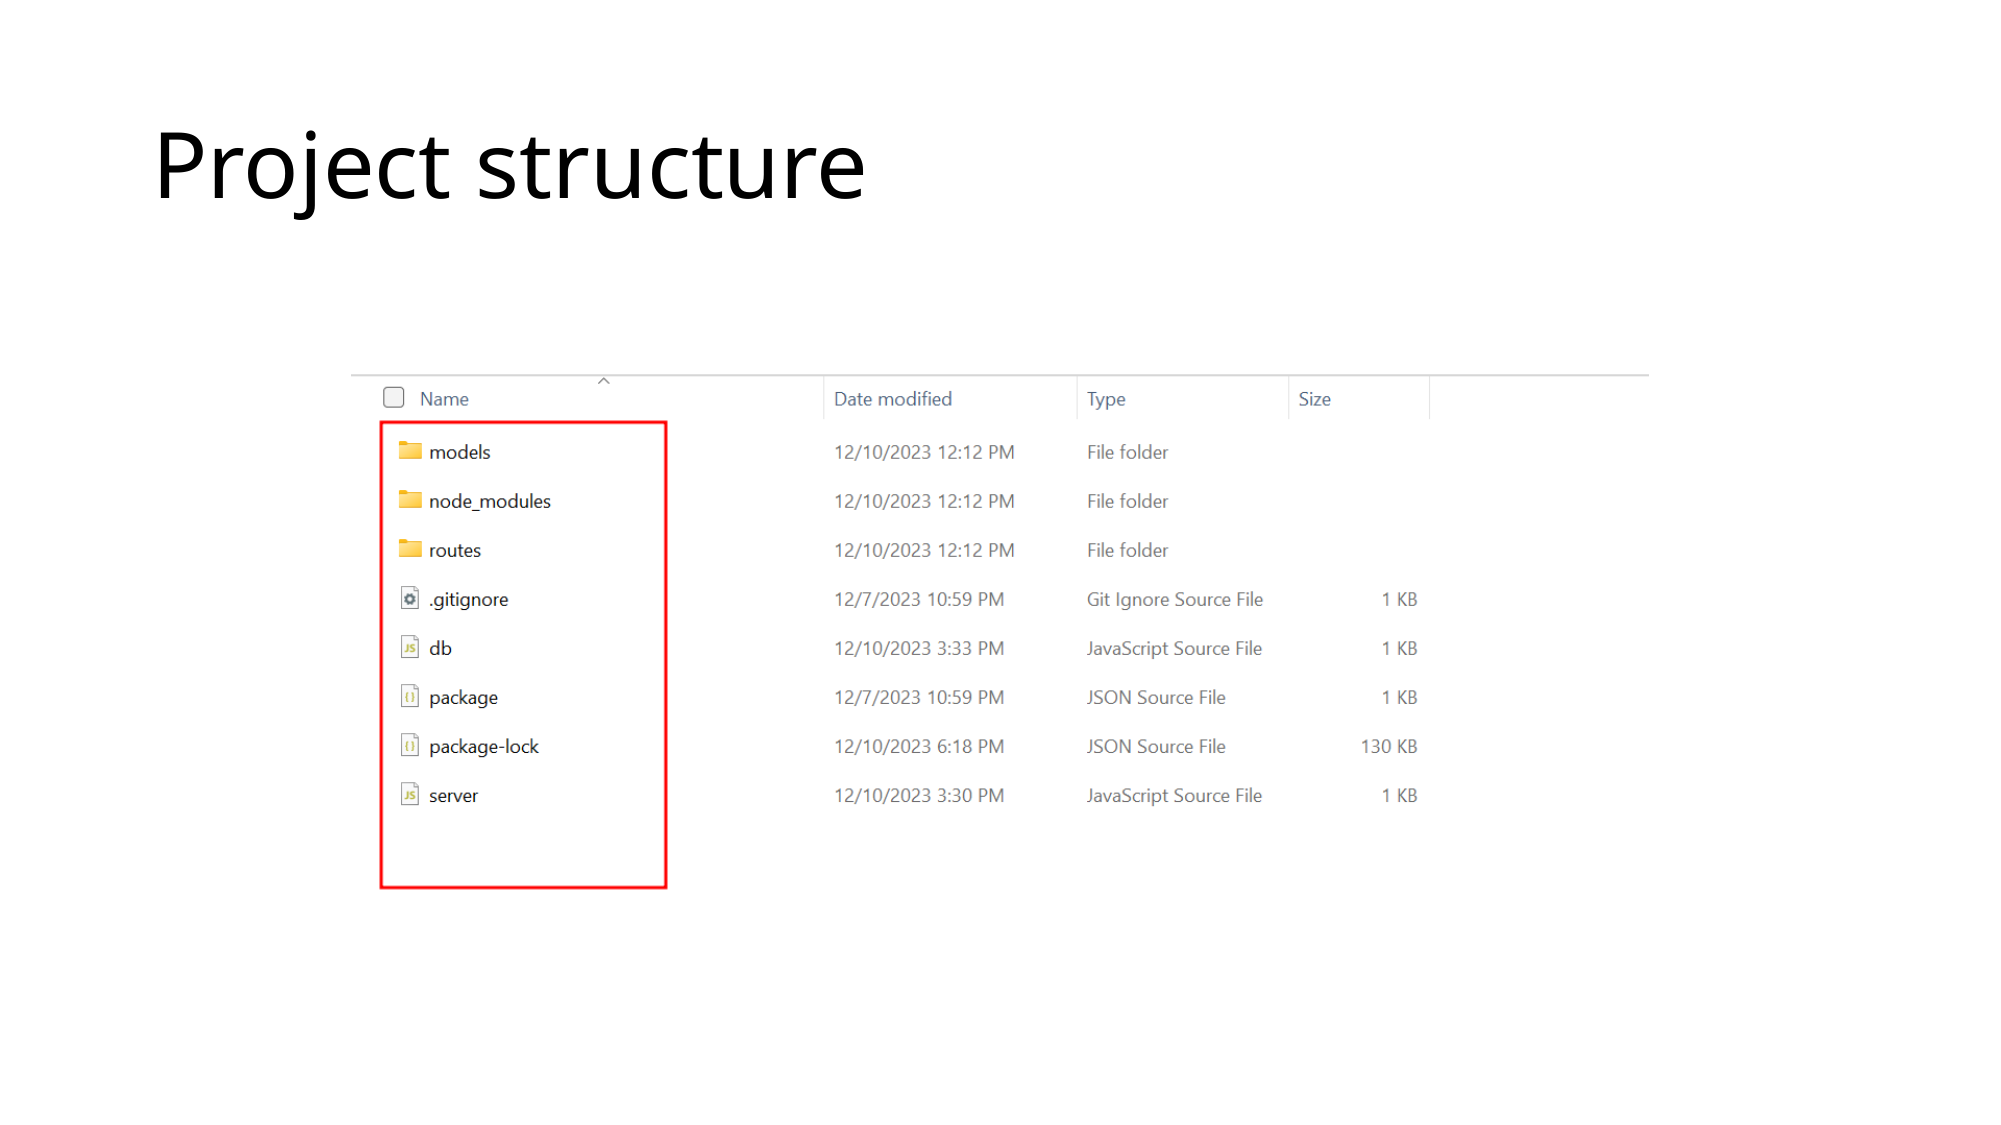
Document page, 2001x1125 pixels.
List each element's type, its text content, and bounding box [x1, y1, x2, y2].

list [351, 368, 1649, 945]
title Project structure [137, 59, 1863, 278]
